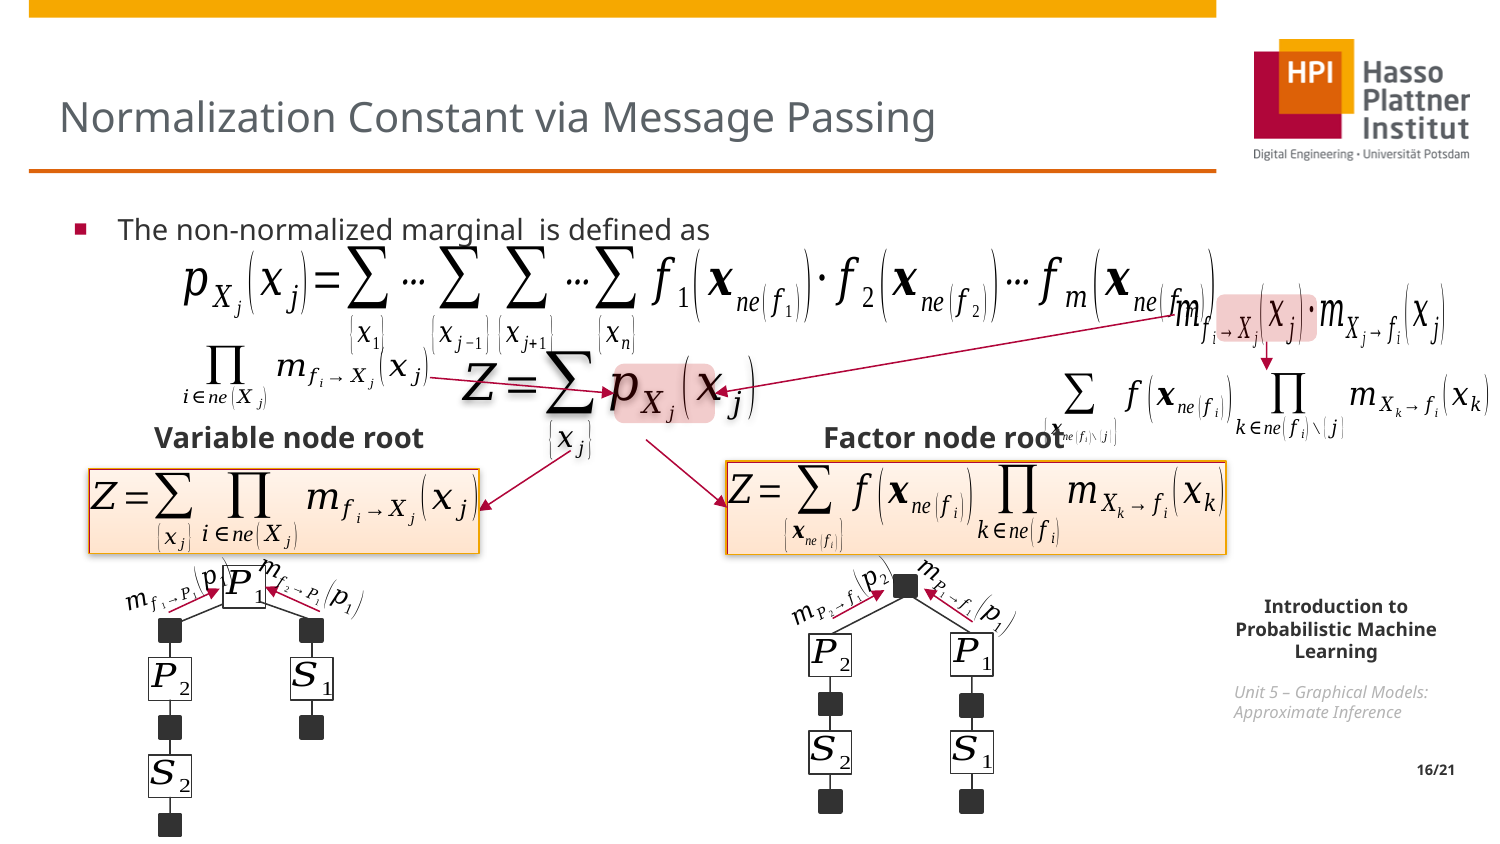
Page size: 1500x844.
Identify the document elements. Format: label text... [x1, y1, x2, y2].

text_box [158, 813, 182, 837]
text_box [478, 450, 571, 512]
text_box [299, 715, 324, 740]
picture [1254, 39, 1470, 161]
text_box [829, 596, 906, 635]
text_box [299, 618, 324, 643]
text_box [645, 439, 728, 508]
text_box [714, 314, 1175, 394]
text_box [168, 588, 221, 613]
title Normalization Constant via Message Passing [58, 17, 1187, 170]
text_box [818, 692, 843, 716]
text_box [894, 585, 973, 634]
text_box [893, 574, 918, 585]
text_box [258, 601, 312, 621]
text_box [612, 361, 717, 426]
text_box Factor node root [719, 411, 1169, 462]
text_box Variable node root [64, 411, 514, 462]
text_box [429, 377, 615, 394]
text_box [159, 601, 230, 631]
text_box [959, 789, 984, 814]
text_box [264, 586, 321, 612]
text_box [158, 639, 169, 643]
text_box [158, 715, 182, 740]
text_box [1214, 292, 1320, 344]
text_box [818, 789, 843, 814]
text_box [959, 693, 984, 718]
